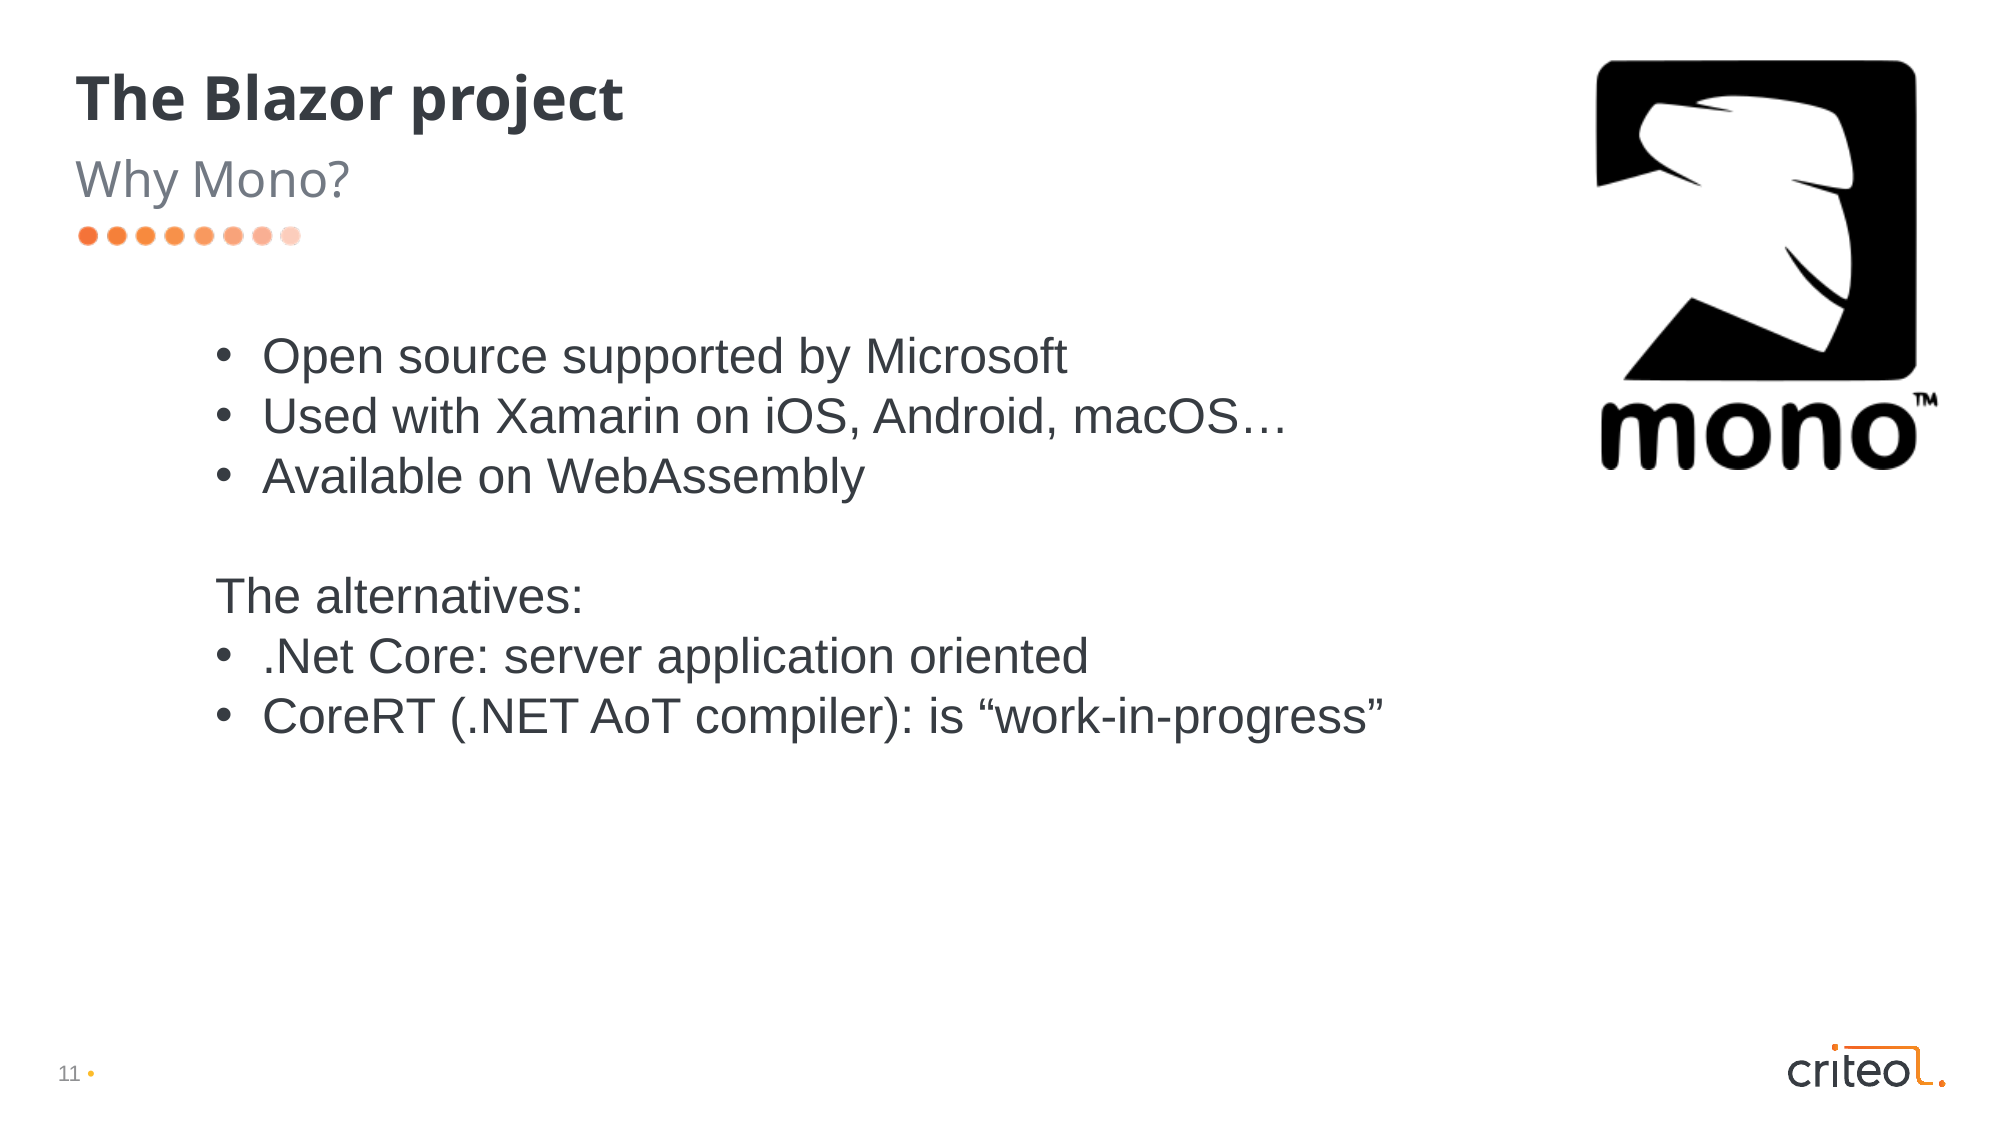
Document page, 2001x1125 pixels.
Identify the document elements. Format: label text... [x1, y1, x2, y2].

list Why Mono? [60, 150, 1594, 213]
picture [78, 226, 301, 246]
text_box Open source supported by Microsoft Used with Xamarin on iOS, Android, macOS… Available on WebAssembly The alternatives: .Net Core: server application oriented CoreRT (.NET AoT compiler): is “work-in-progress” [200, 316, 1624, 752]
picture [1594, 59, 1939, 470]
title The Blazor project [60, 59, 1594, 143]
